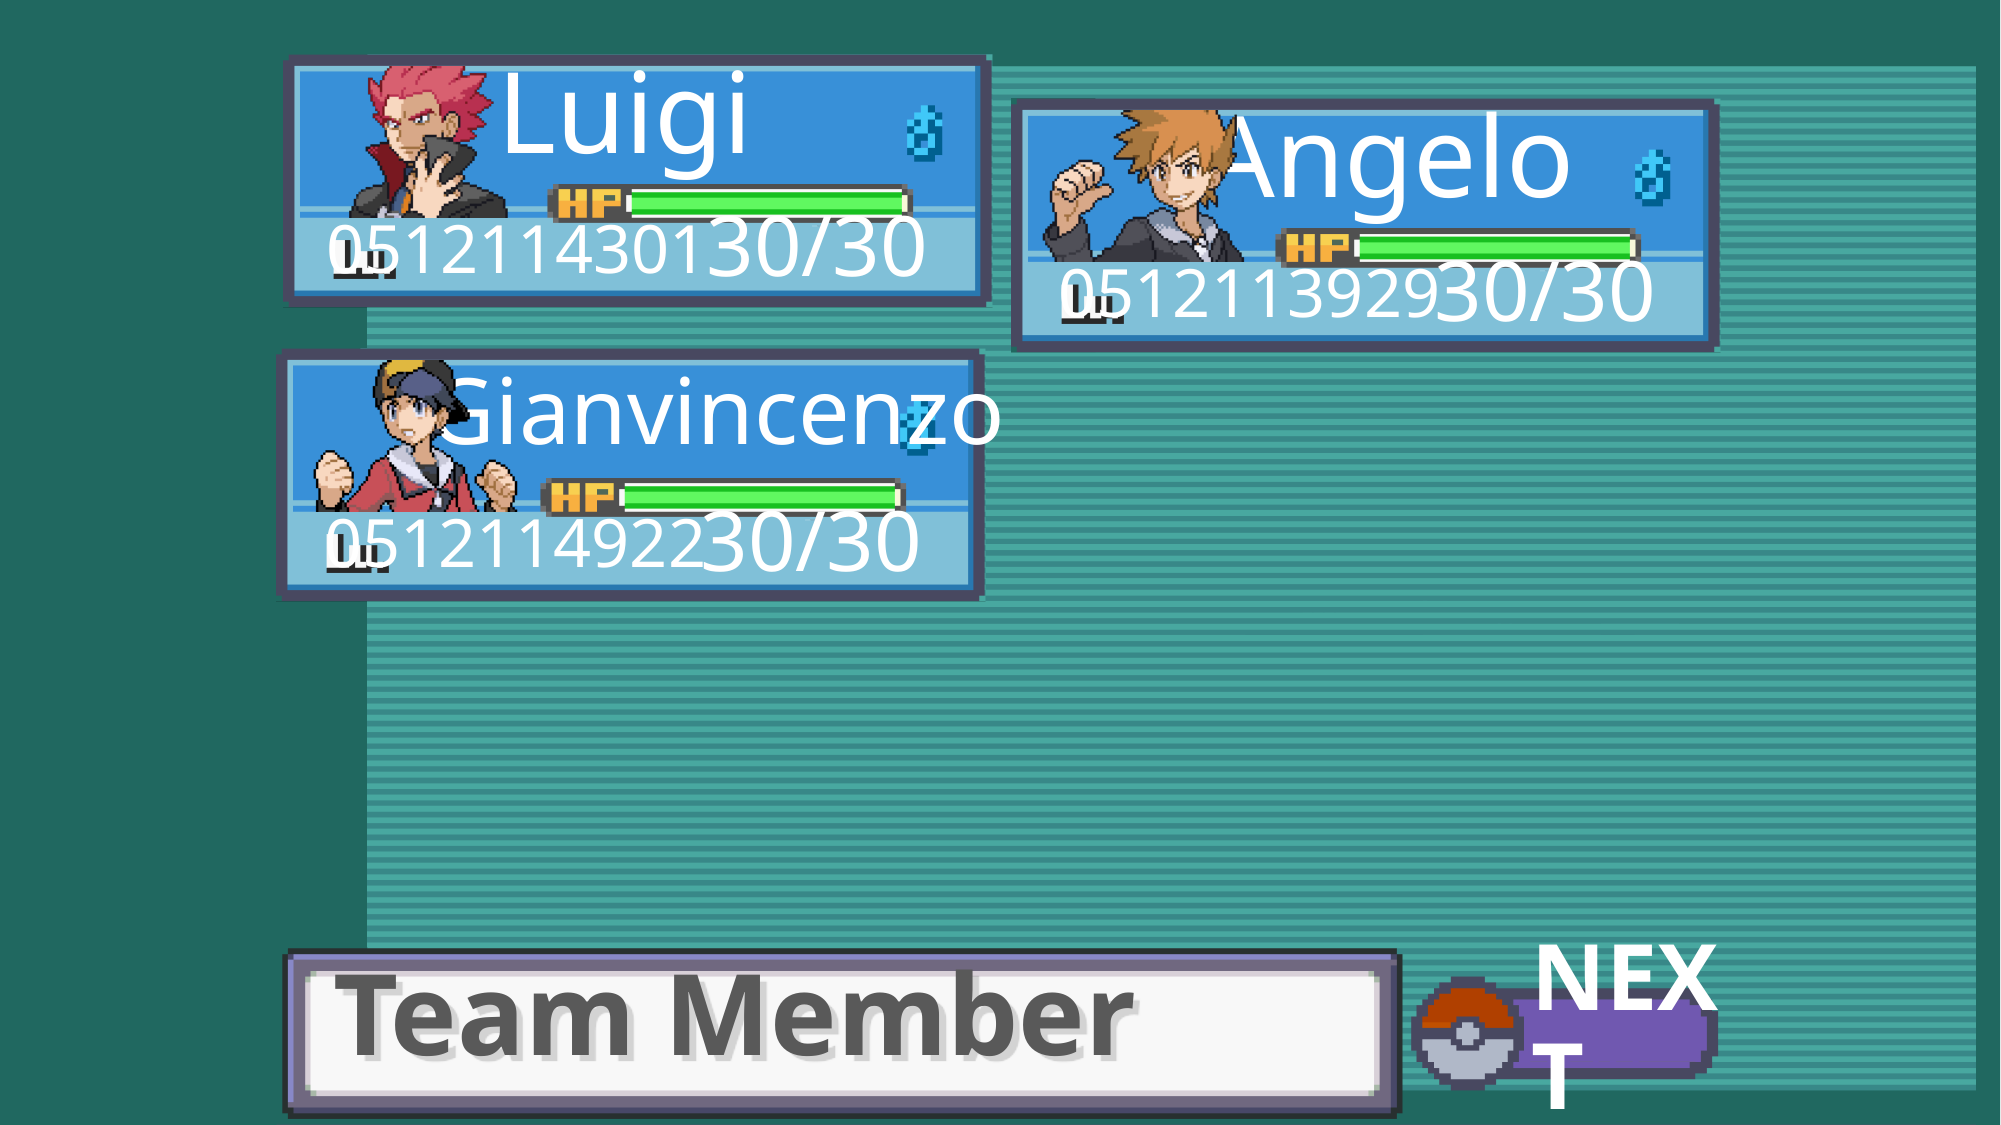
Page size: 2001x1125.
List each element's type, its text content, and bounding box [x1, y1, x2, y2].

list NEXT [1516, 972, 1755, 1088]
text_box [264, 345, 993, 602]
title Team Member [318, 950, 1266, 1089]
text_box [277, 33, 999, 308]
picture [0, 0, 2001, 1125]
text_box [991, 77, 1727, 353]
